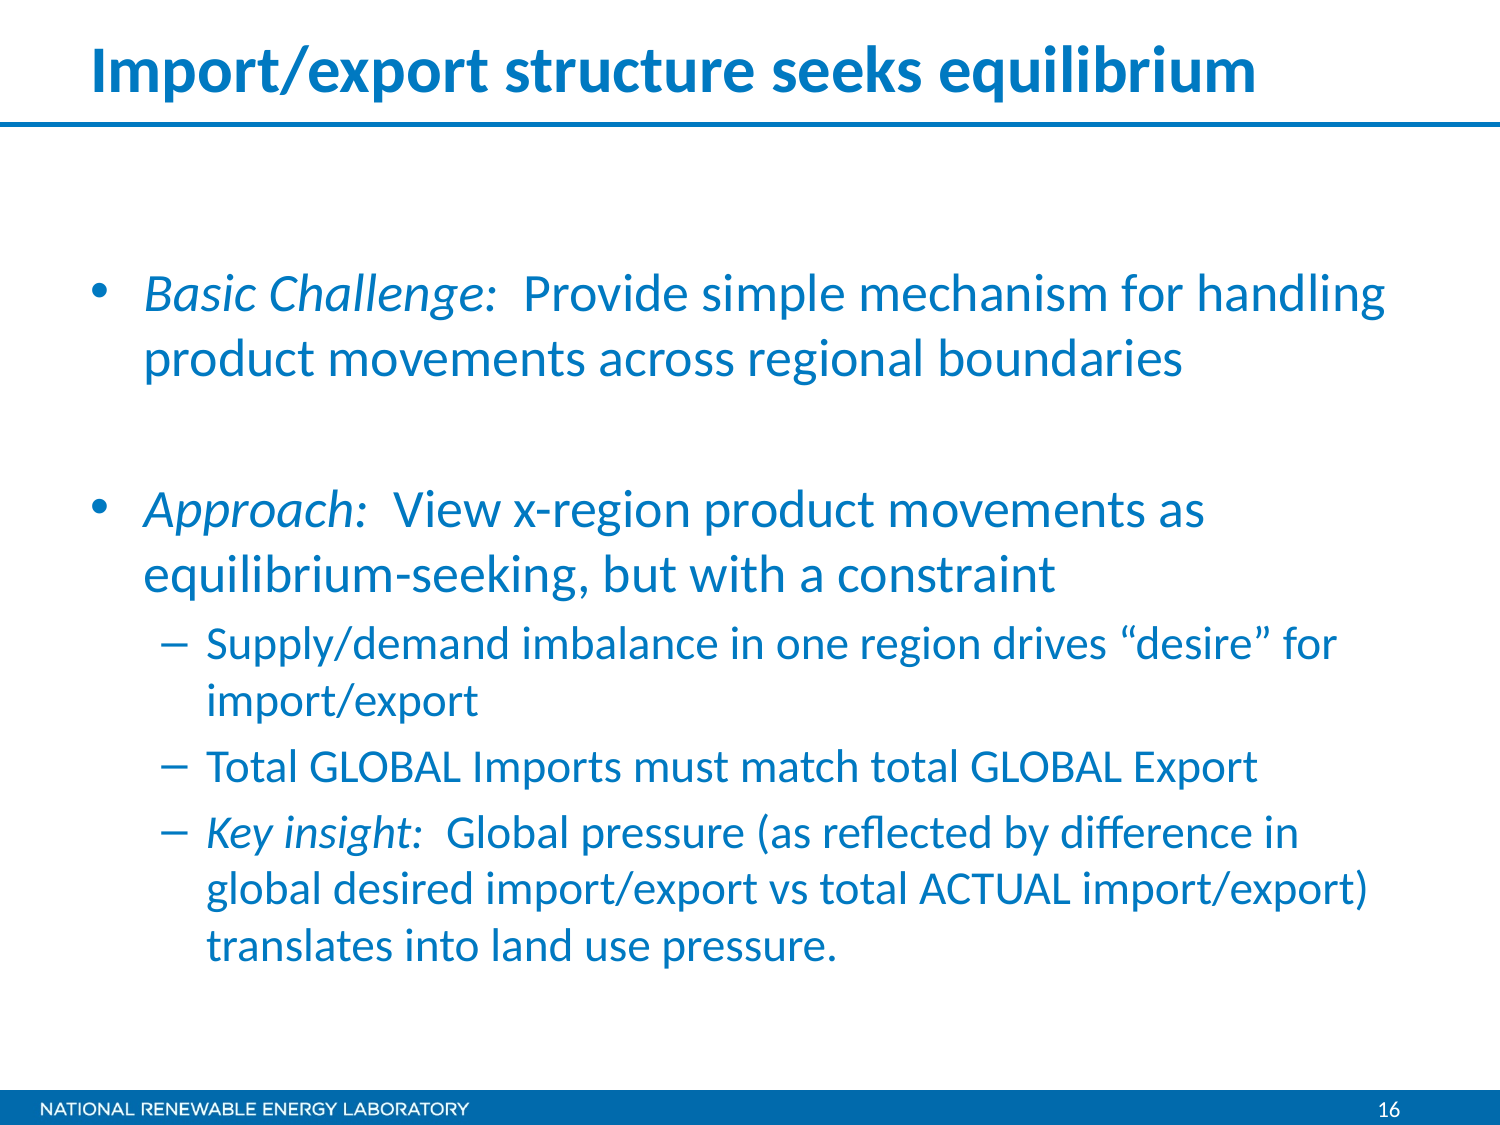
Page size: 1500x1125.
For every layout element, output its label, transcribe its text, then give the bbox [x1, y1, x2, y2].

list Basic Challenge: Provide simple mechanism for handling product movements across regional boundaries Approach: View x-region product movements as equilibrium-seeking, but with a constraint Supply/demand imbalance in one region drives “desire” for import/export Total GLOBAL Imports must match total GLOBAL Export Key insight: Global pressure (as reflected by difference in global desired import/export vs total ACTUAL import/export) translates into land use pressure. [75, 249, 1425, 993]
picture [0, 1090, 1500, 1125]
title Import/export structure seeks equilibrium [75, 20, 1425, 113]
